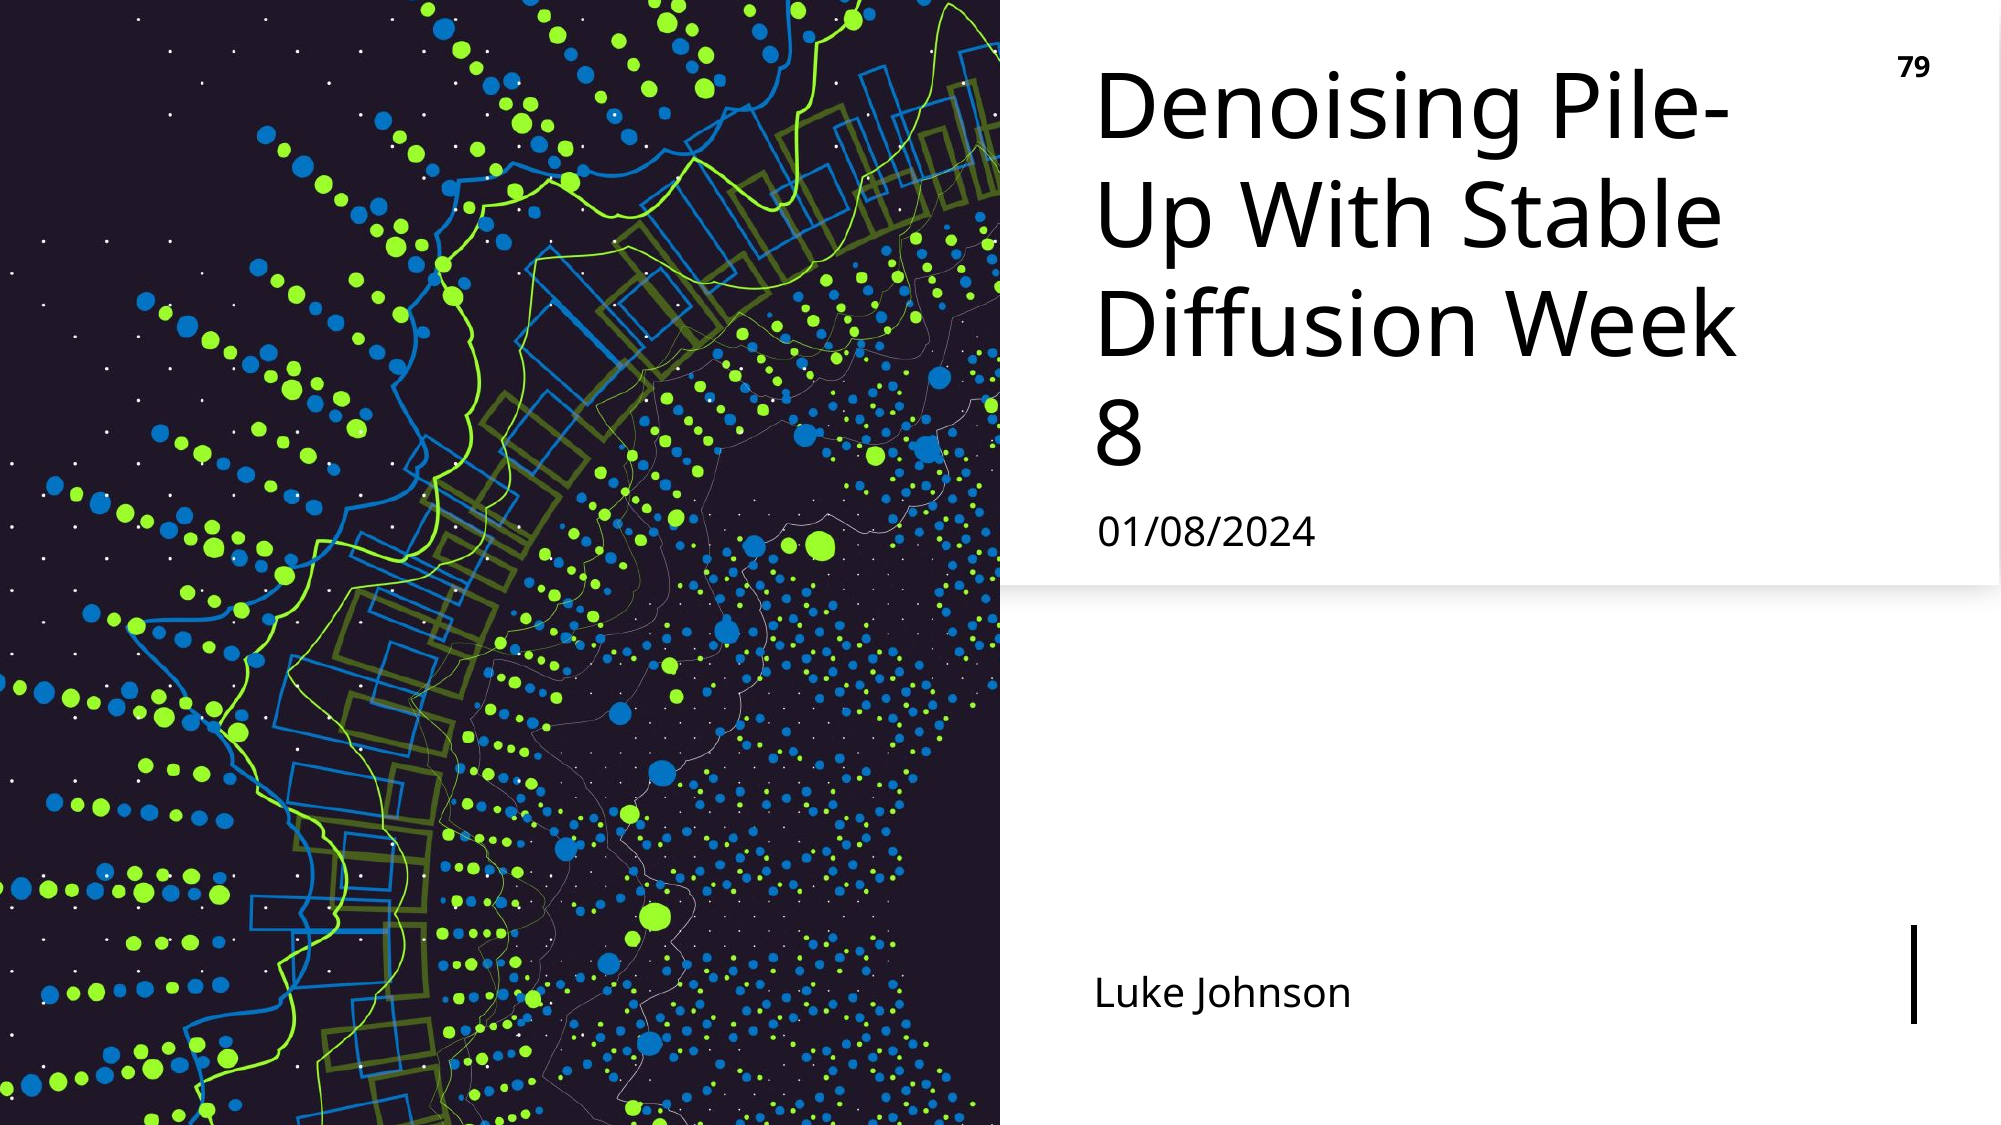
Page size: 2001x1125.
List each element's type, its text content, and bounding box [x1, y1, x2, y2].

title Denoising Pile-Up With Stable Diffusion Week 8 [1078, 38, 1829, 493]
picture [0, 0, 1000, 1125]
slide_number 79 [1852, 38, 1977, 99]
subtitle Luke Johnson [1078, 953, 1829, 1024]
text_box 01/08/2024 [1082, 492, 1832, 563]
